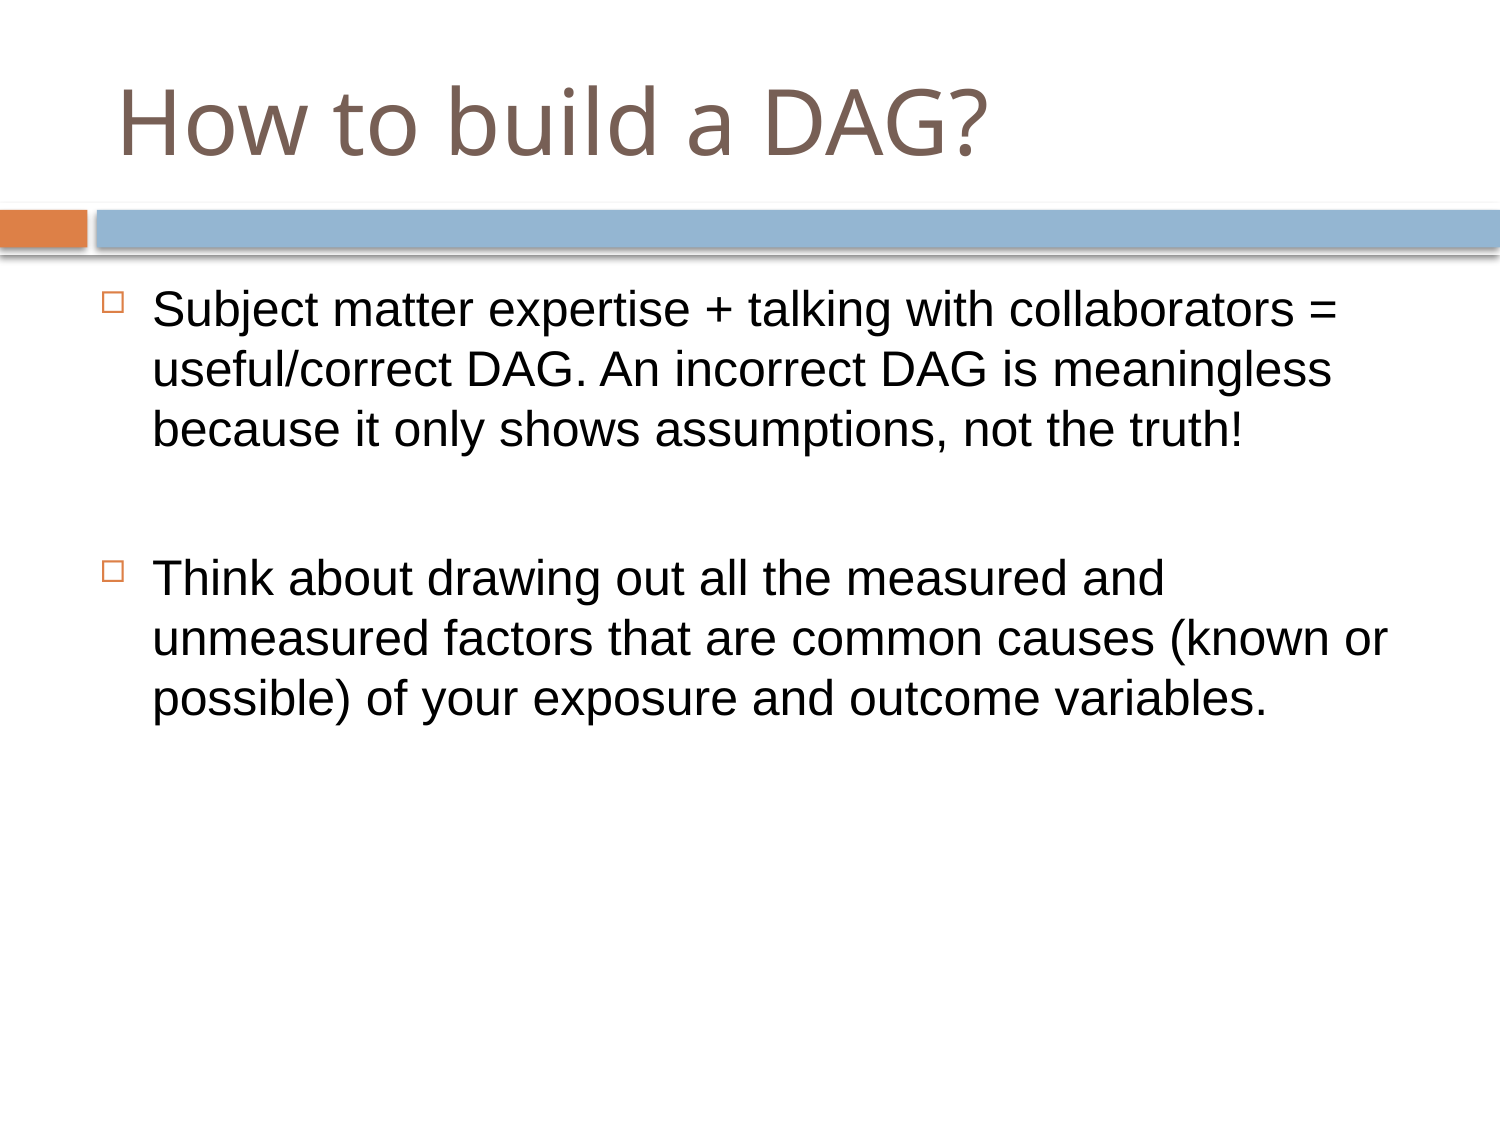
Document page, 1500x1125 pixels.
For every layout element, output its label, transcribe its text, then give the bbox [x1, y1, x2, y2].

list Subject matter expertise + talking with collaborators = useful/correct DAG. An incorrect DAG is meaningless because it only shows assumptions, not the truth! Think about drawing out all the measured and unmeasured factors that are common causes (known or possible) of your exposure and outcome variables. [84, 174, 1435, 1022]
title How to build a DAG? [100, 37, 1438, 200]
